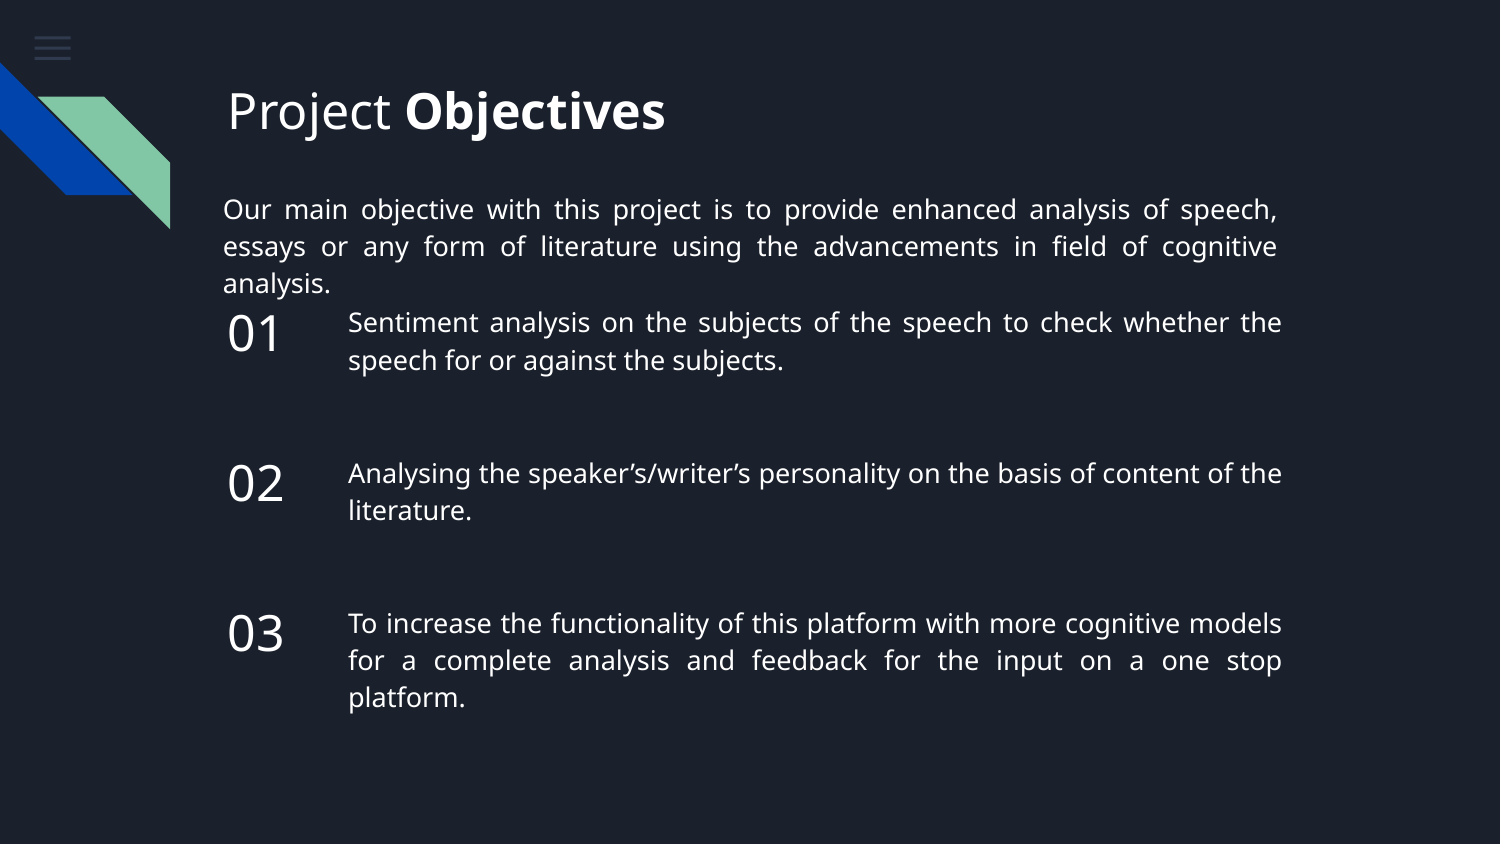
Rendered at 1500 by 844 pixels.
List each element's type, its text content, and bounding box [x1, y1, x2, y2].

text_box 03 [212, 586, 333, 719]
title Project Objectives [212, 64, 1368, 215]
list Analysing the speaker’s/writer’s personality on the basis of content of the literature. [333, 436, 1298, 569]
text_box 01 [212, 305, 333, 419]
list Sentiment analysis on the subjects of the speech to check whether the speech for or against the subjects. [333, 286, 1298, 419]
list To increase the functionality of this platform with more cognitive models for a complete analysis and feedback for the input on a one stop platform. [333, 586, 1298, 719]
list Our main objective with this project is to provide enhanced analysis of speech, essays or any form of literature using the advancements in field of cognitive analysis. [207, 172, 1293, 305]
text_box 02 [212, 436, 333, 569]
